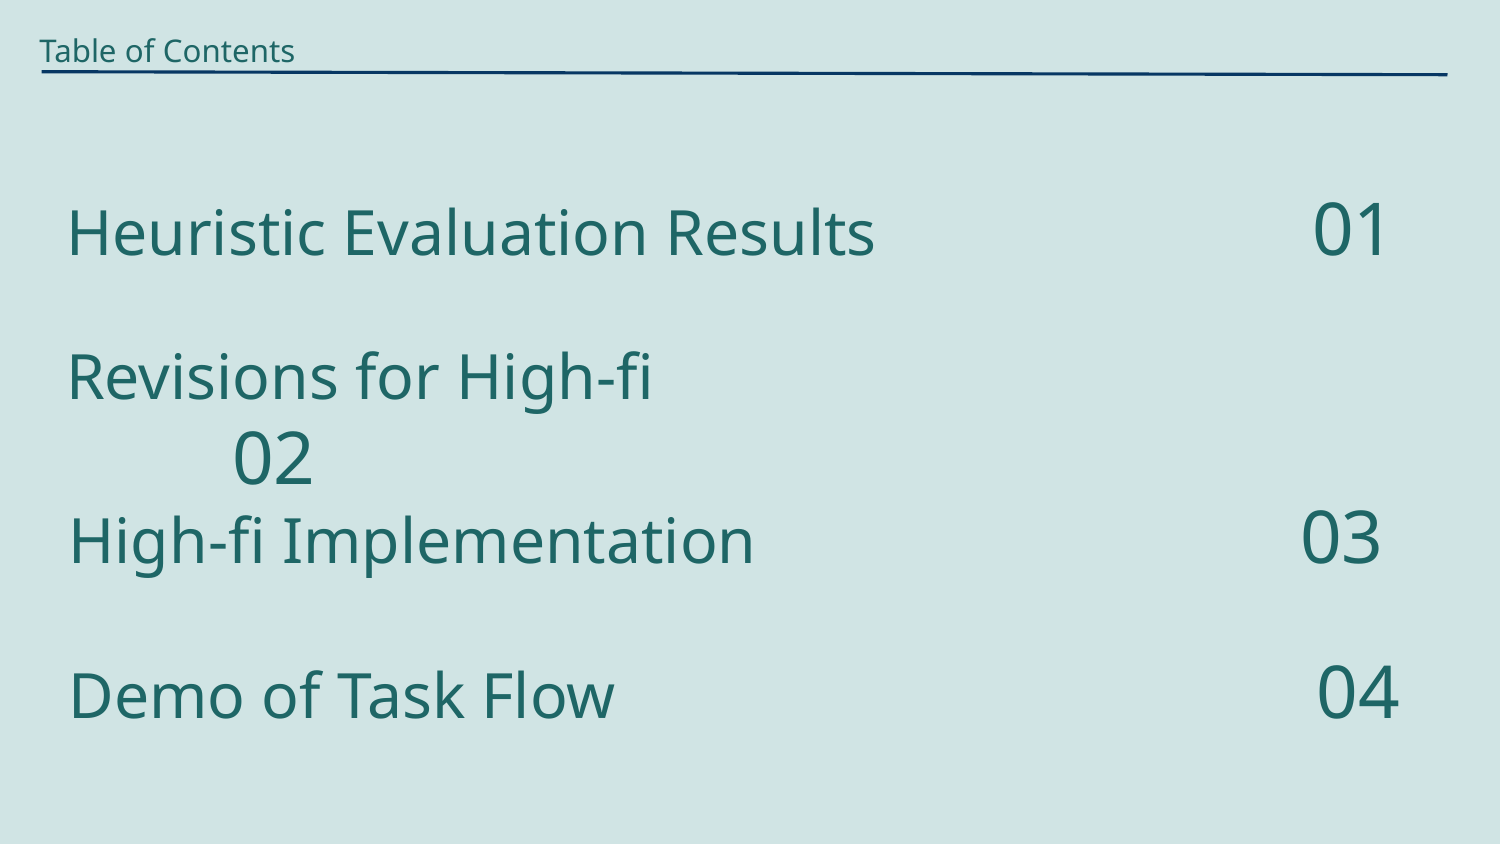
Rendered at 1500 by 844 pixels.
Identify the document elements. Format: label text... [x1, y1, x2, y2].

text_box Revisions for High-fi 02 [51, 321, 1487, 452]
text_box Demo of Task Flow 04 [53, 630, 1489, 761]
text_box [41, 71, 1448, 75]
text_box High-fi Implementation 03 [53, 475, 1487, 606]
text_box Table of Contents [24, 10, 1423, 141]
text_box Heuristic Evaluation Results 01 [51, 167, 1449, 298]
